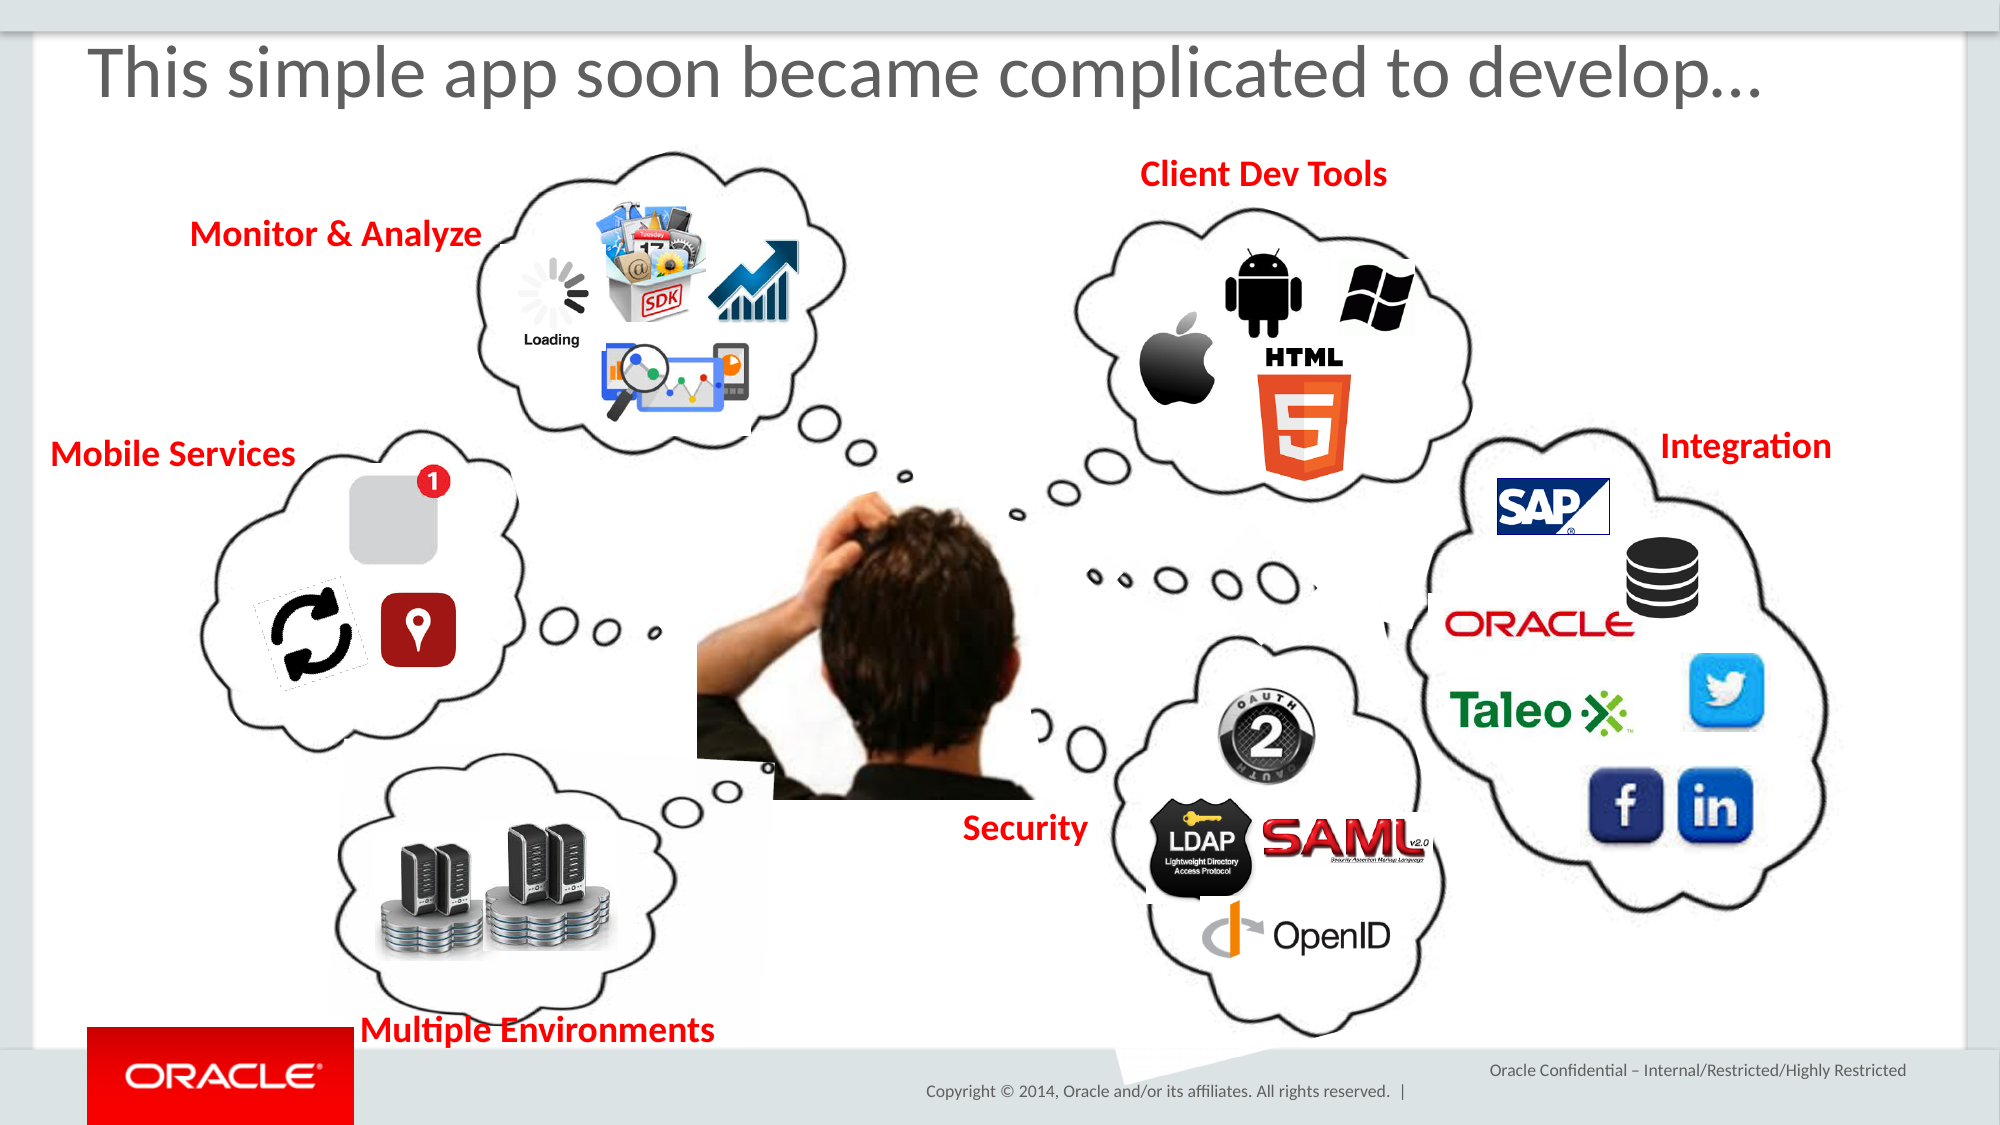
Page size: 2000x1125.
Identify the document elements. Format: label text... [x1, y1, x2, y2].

title This simple app soon became complicated to develop… [87, 14, 1913, 112]
text_box Integration [1660, 426, 1863, 483]
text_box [1090, 543, 1303, 626]
text_box Mobile Services [72, 434, 274, 503]
picture [87, 1027, 354, 1125]
footer Oracle Confidential – Internal/Restricted/Highly Restricted [1489, 1054, 1940, 1085]
picture [145, 113, 1903, 1106]
text_box Monitor & Analyze [235, 214, 437, 283]
text_box Client Dev Tools [1140, 153, 1399, 211]
text_box Security [925, 808, 1035, 876]
